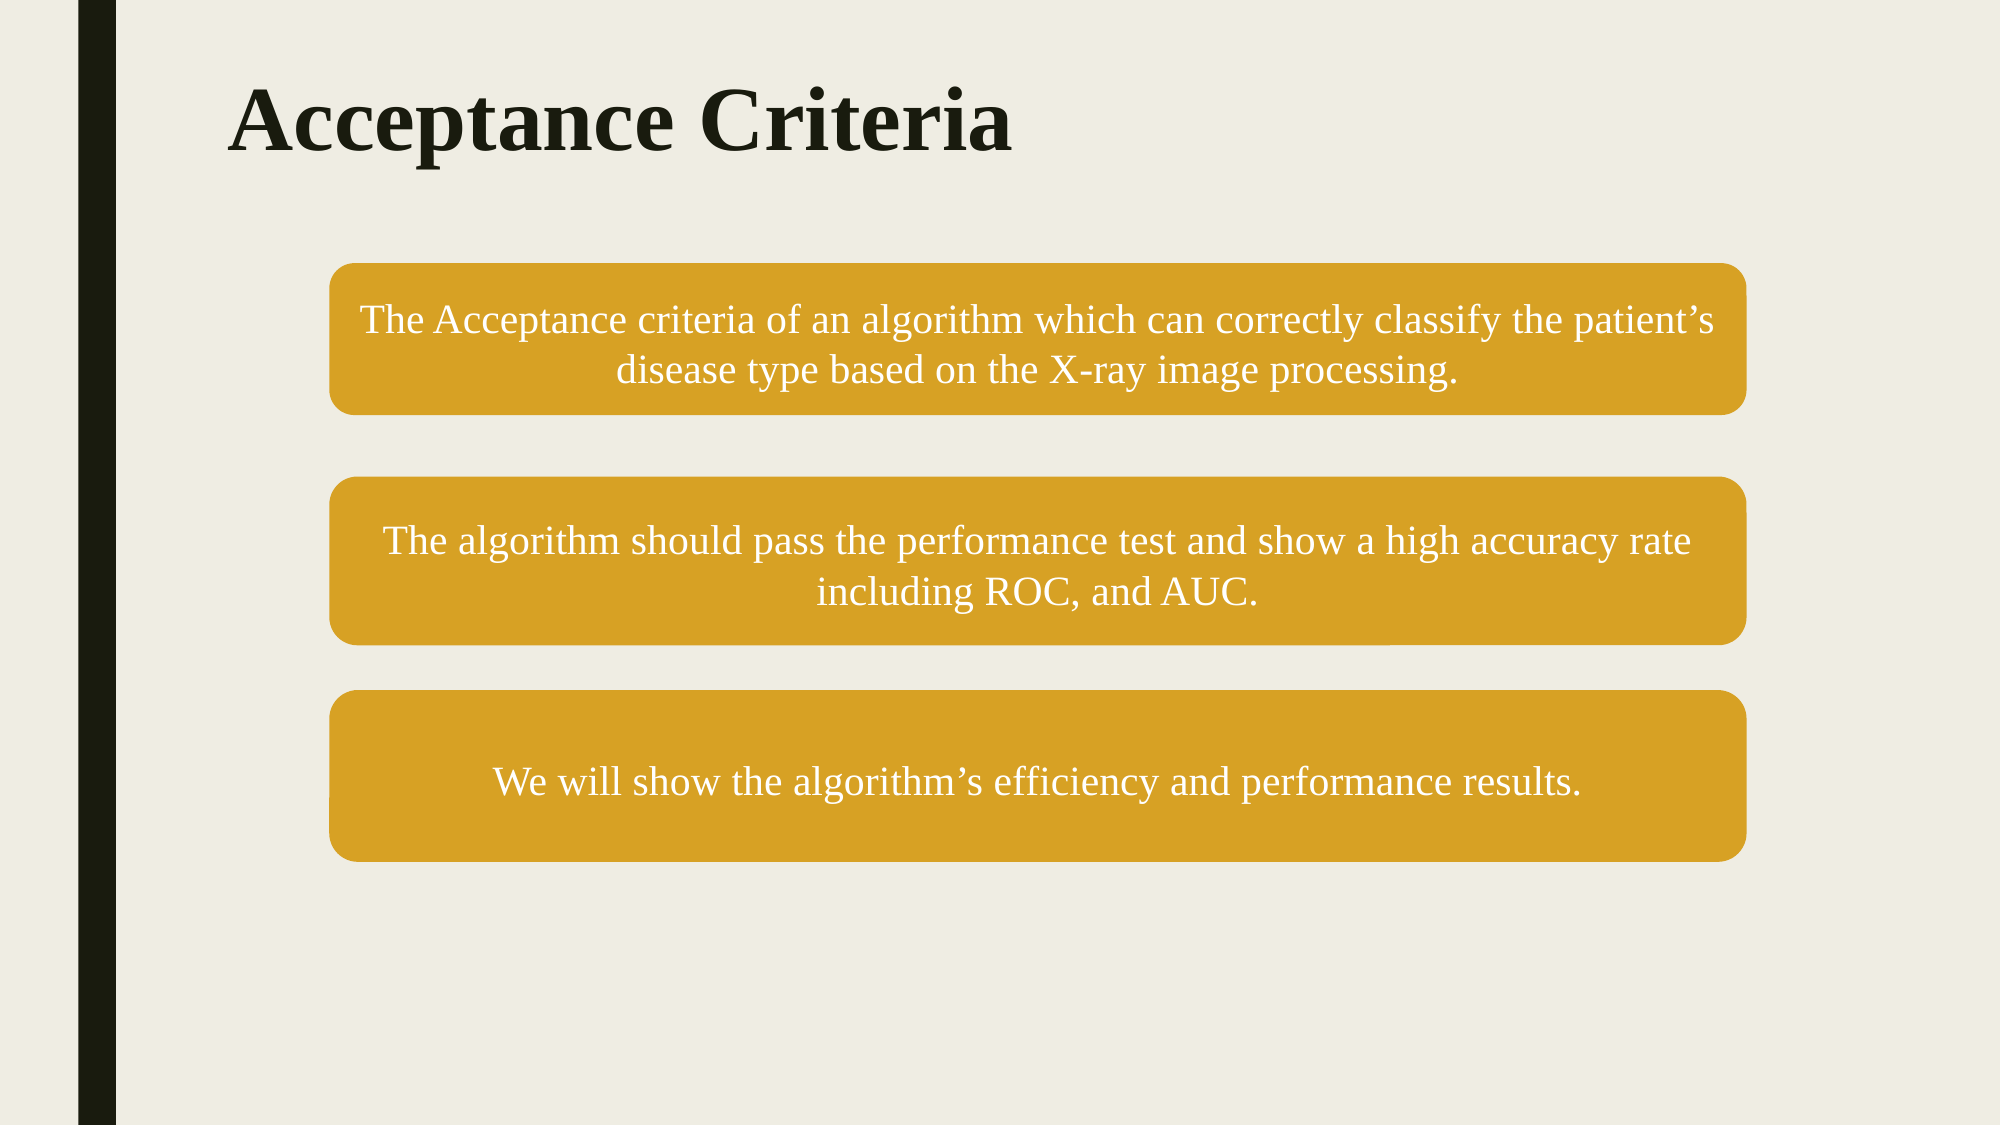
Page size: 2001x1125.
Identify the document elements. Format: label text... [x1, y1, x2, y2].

title Acceptance Criteria [212, 64, 1788, 309]
text_box The algorithm should pass the performance test and show a high accuracy rate including ROC, and AUC. [326, 473, 1750, 649]
text_box We will show the algorithm’s efficiency and performance results. [326, 687, 1750, 865]
text_box The Acceptance criteria of an algorithm which can correctly classify the patient’s disease type based on the X-ray image processing. [326, 260, 1750, 418]
